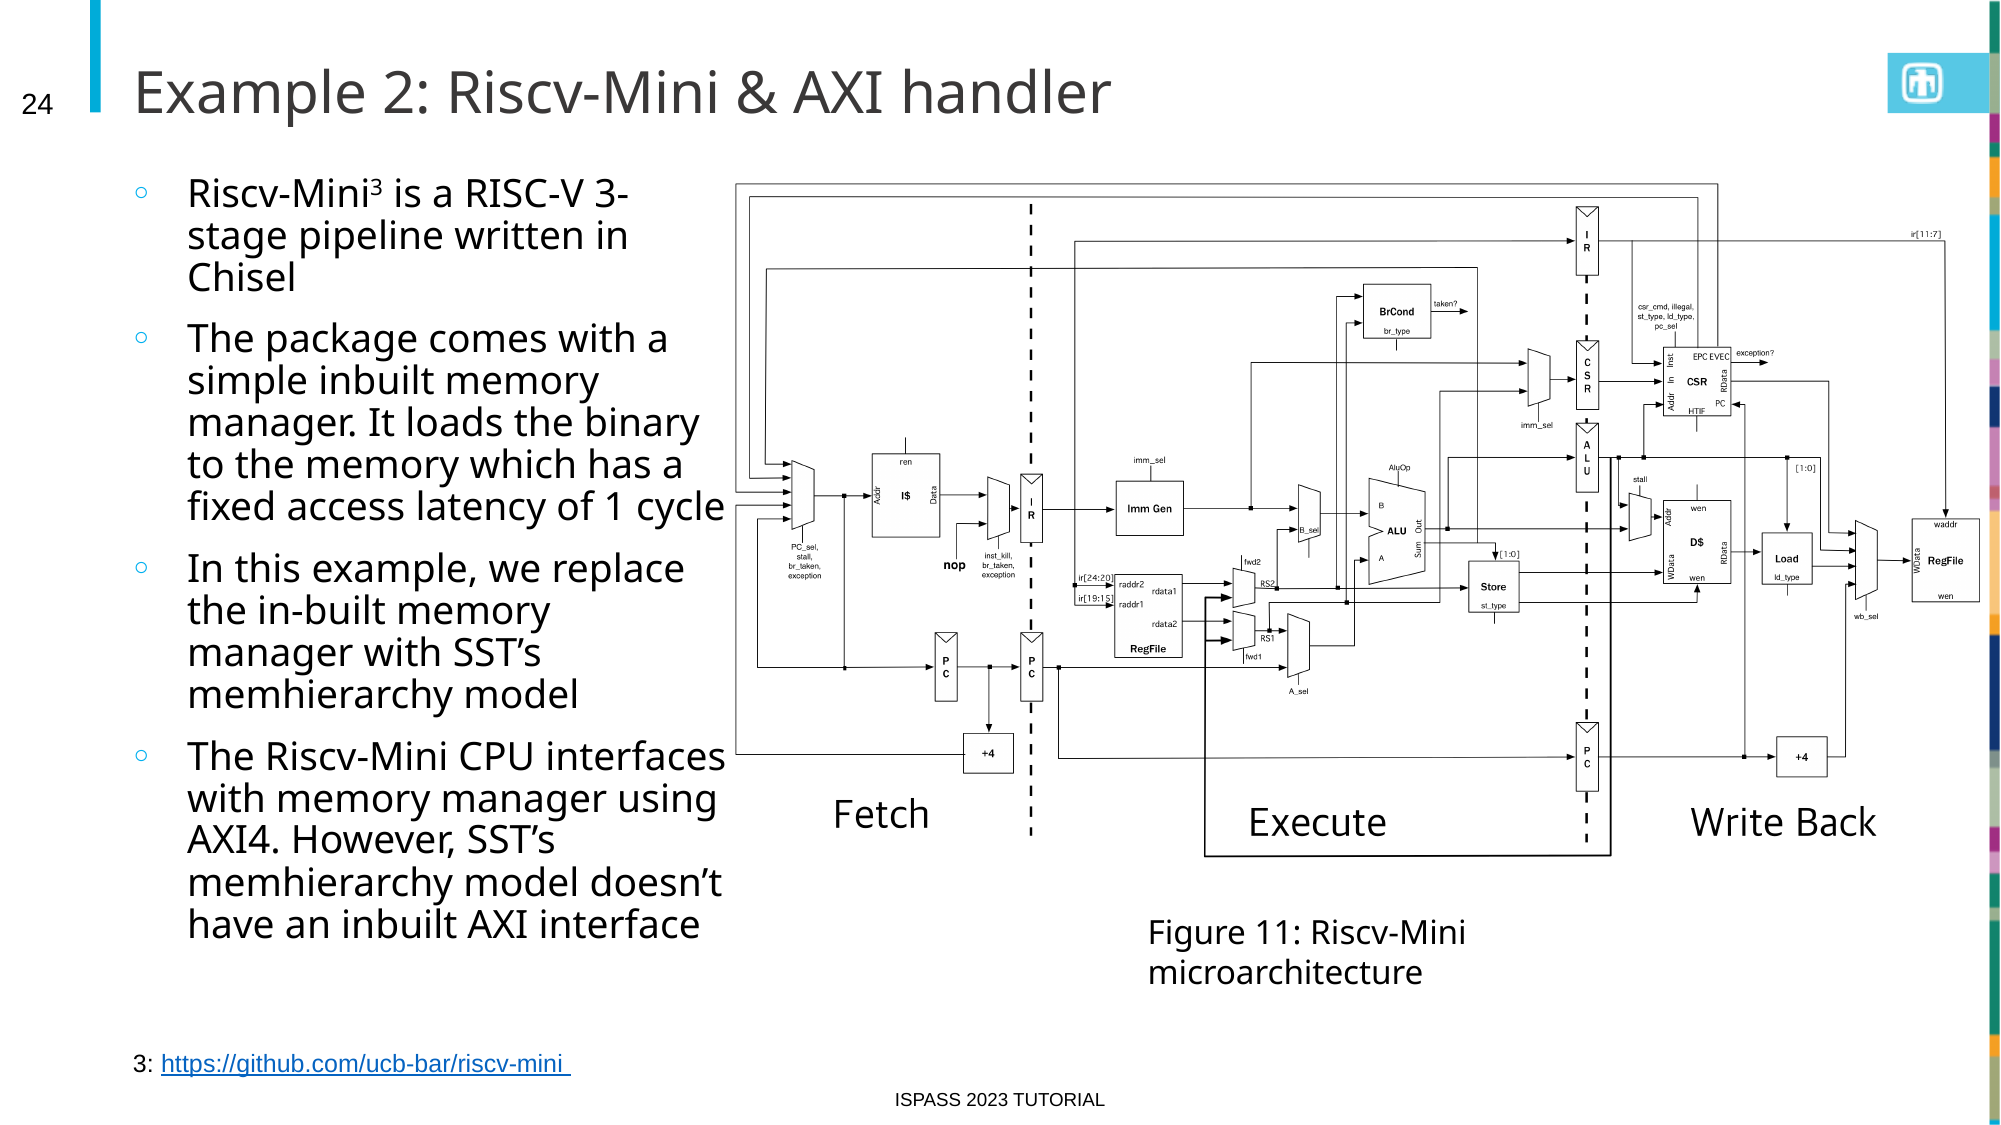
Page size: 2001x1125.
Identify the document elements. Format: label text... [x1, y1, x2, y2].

text_box Figure 11: Riscv-Mini microarchitecture [1132, 933, 1719, 999]
slide_number 24 [0, 73, 69, 133]
picture [1901, 62, 1944, 104]
picture [1990, 1, 1999, 215]
text_box ISPASS 2023 Tutorial [604, 1068, 1396, 1125]
list Riscv-Mini3 is a RISC-V 3-stage pipeline written in Chisel The package comes with a simple inbuilt memory manager. It loads the binary to the memory which has a fixed access latency of 1 cycle In this example, we replace the in-built memory manager with SST’s memhierarchy model The Riscv-Mini CPU interfaces with memory manager using AXI4. However, SST’s memhierarchy model doesn’t have an inbuilt AXI interface [118, 166, 727, 1000]
title Example 2: Riscv-Mini & AXI handler [118, 39, 1769, 133]
picture [1990, 330, 1999, 1120]
picture [726, 174, 1989, 867]
text_box 3: https://github.com/ucb-bar/riscv-mini [118, 1040, 910, 1086]
text_box [999, 875, 1792, 933]
